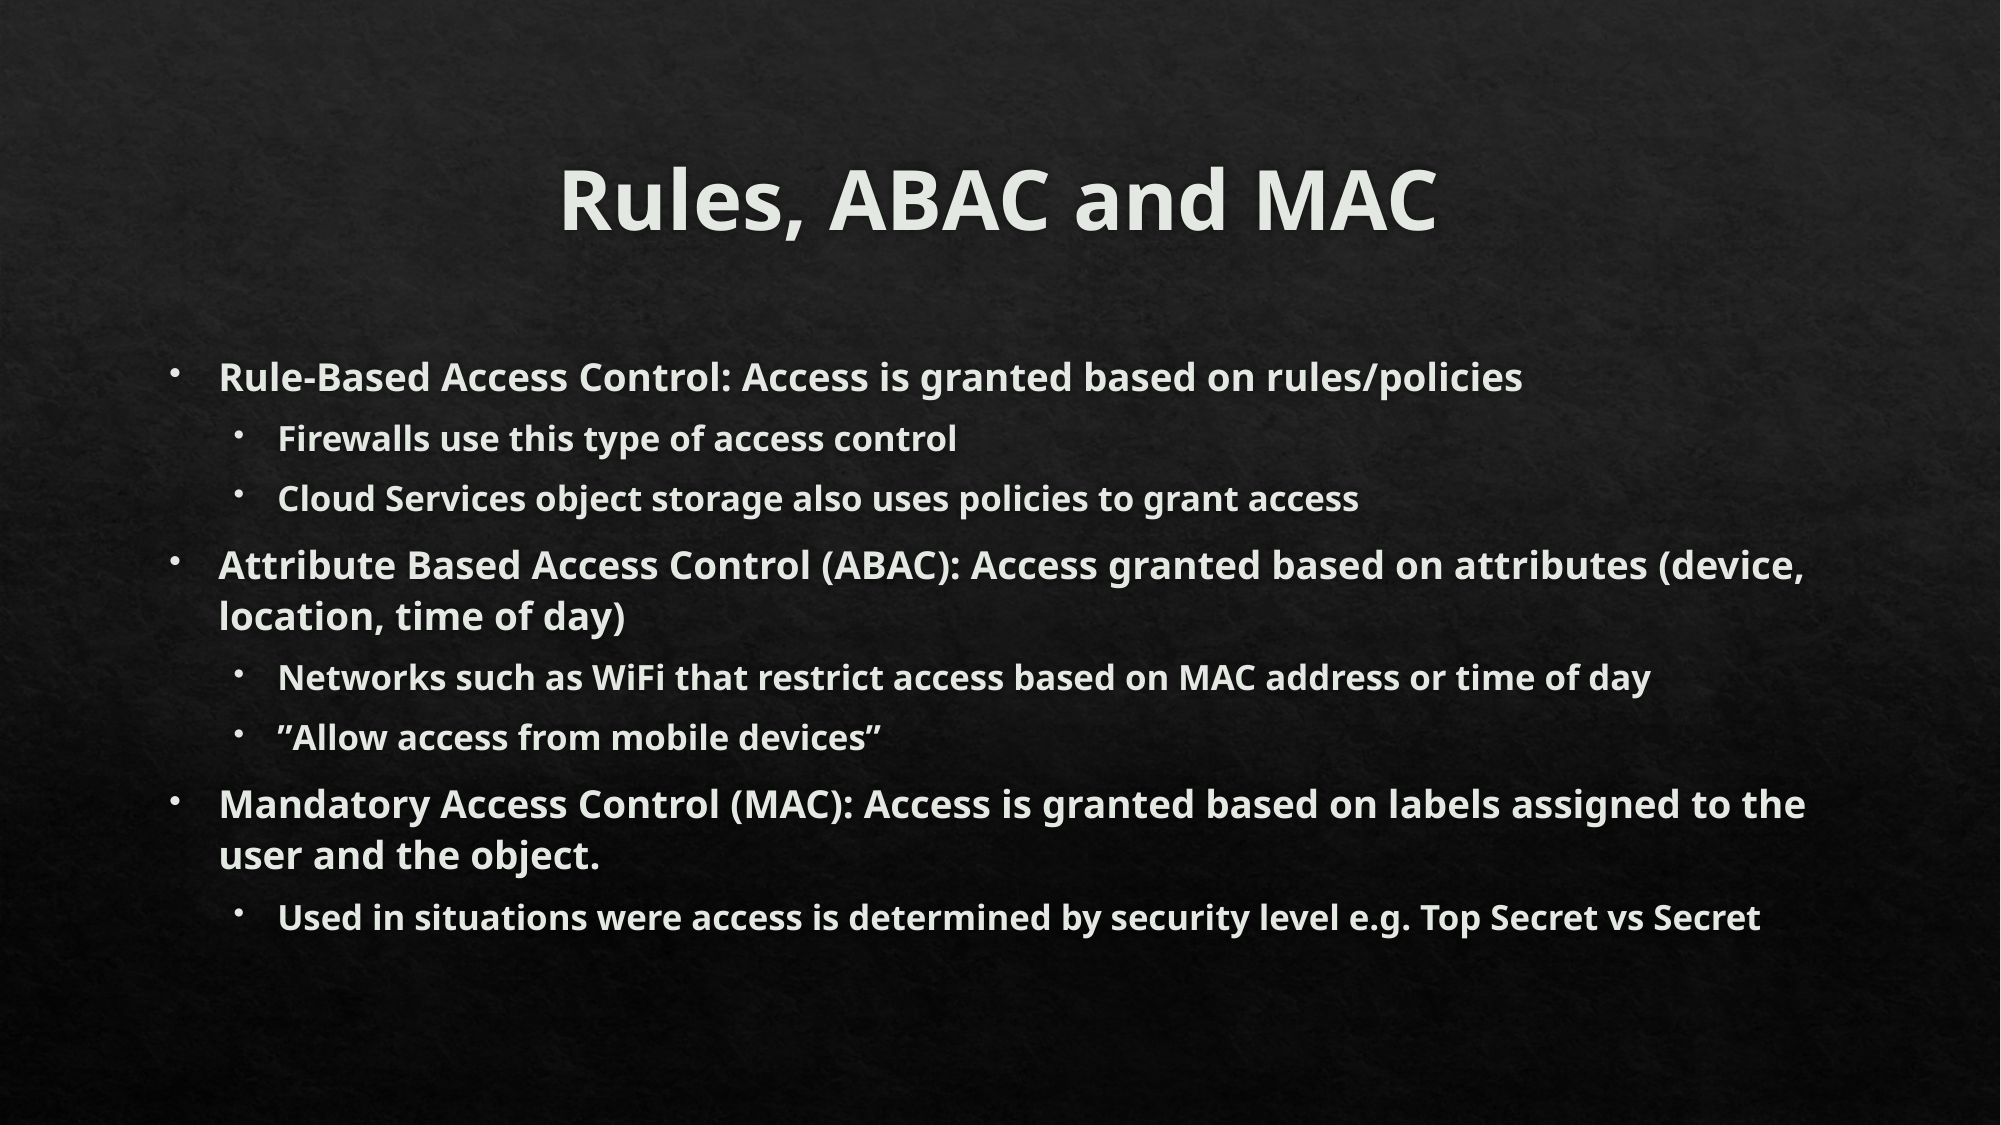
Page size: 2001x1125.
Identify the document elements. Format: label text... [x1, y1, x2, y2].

list Rule-Based Access Control: Access is granted based on rules/policies Firewalls use this type of access control Cloud Services object storage also uses policies to grant access Attribute Based Access Control (ABAC): Access granted based on attributes (device, location, time of day) Networks such as WiFi that restrict access based on MAC address or time of day ”Allow access from mobile devices” Mandatory Access Control (MAC): Access is granted based on labels assigned to the user and the object. Used in situations were access is determined by security level e.g. Top Secret vs Secret [149, 340, 1849, 950]
title Rules, ABAC and MAC [149, 99, 1849, 307]
